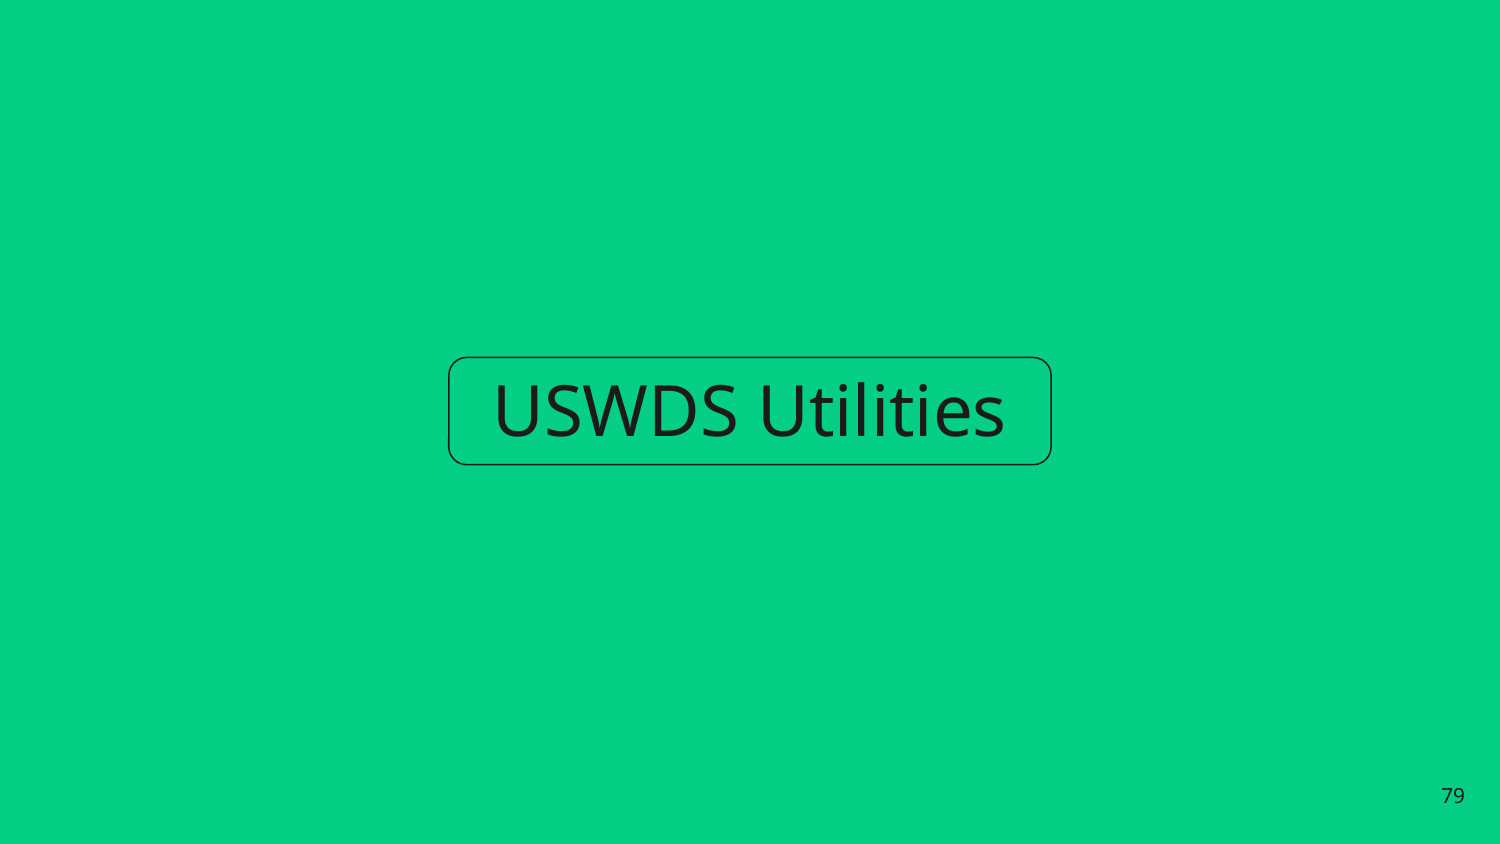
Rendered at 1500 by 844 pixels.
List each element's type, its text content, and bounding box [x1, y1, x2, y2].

text_box [448, 357, 1052, 465]
slide_number 79 [1389, 764, 1480, 830]
title USWDS Utilities [28, 72, 1472, 753]
